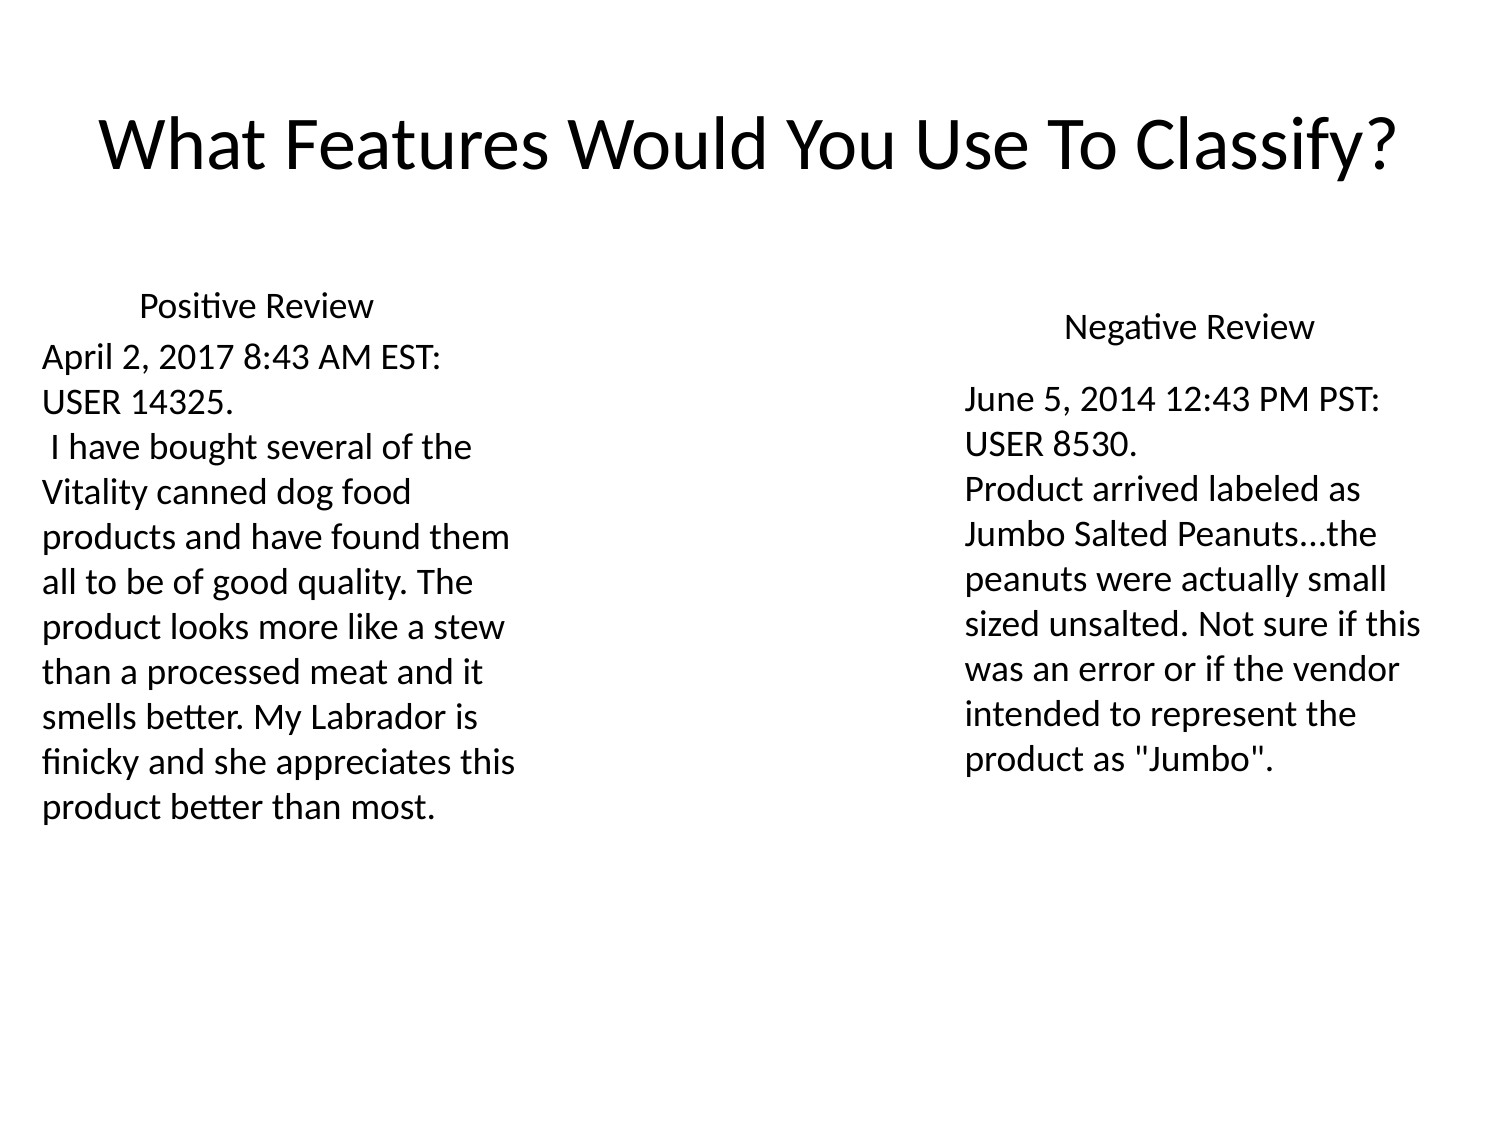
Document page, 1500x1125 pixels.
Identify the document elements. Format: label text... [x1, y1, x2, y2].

text_box Negative Review [1049, 294, 1331, 355]
title What Features Would You Use To Classify? [75, 45, 1425, 233]
text_box April 2, 2017 8:43 AM EST: USER 14325. I have bought several of the Vitality canned dog food products and have found them all to be of good quality. The product looks more like a stew than a processed meat and it smells better. My Labrador is finicky and she appreciates this product better than most. [27, 325, 539, 835]
text_box June 5, 2014 12:43 PM PST: USER 8530. Product arrived labeled as Jumbo Salted Peanuts...the peanuts were actually small sized unsalted. Not sure if this was an error or if the vendor intended to represent the product as "Jumbo". [949, 366, 1464, 786]
text_box Positive Review [124, 273, 390, 334]
